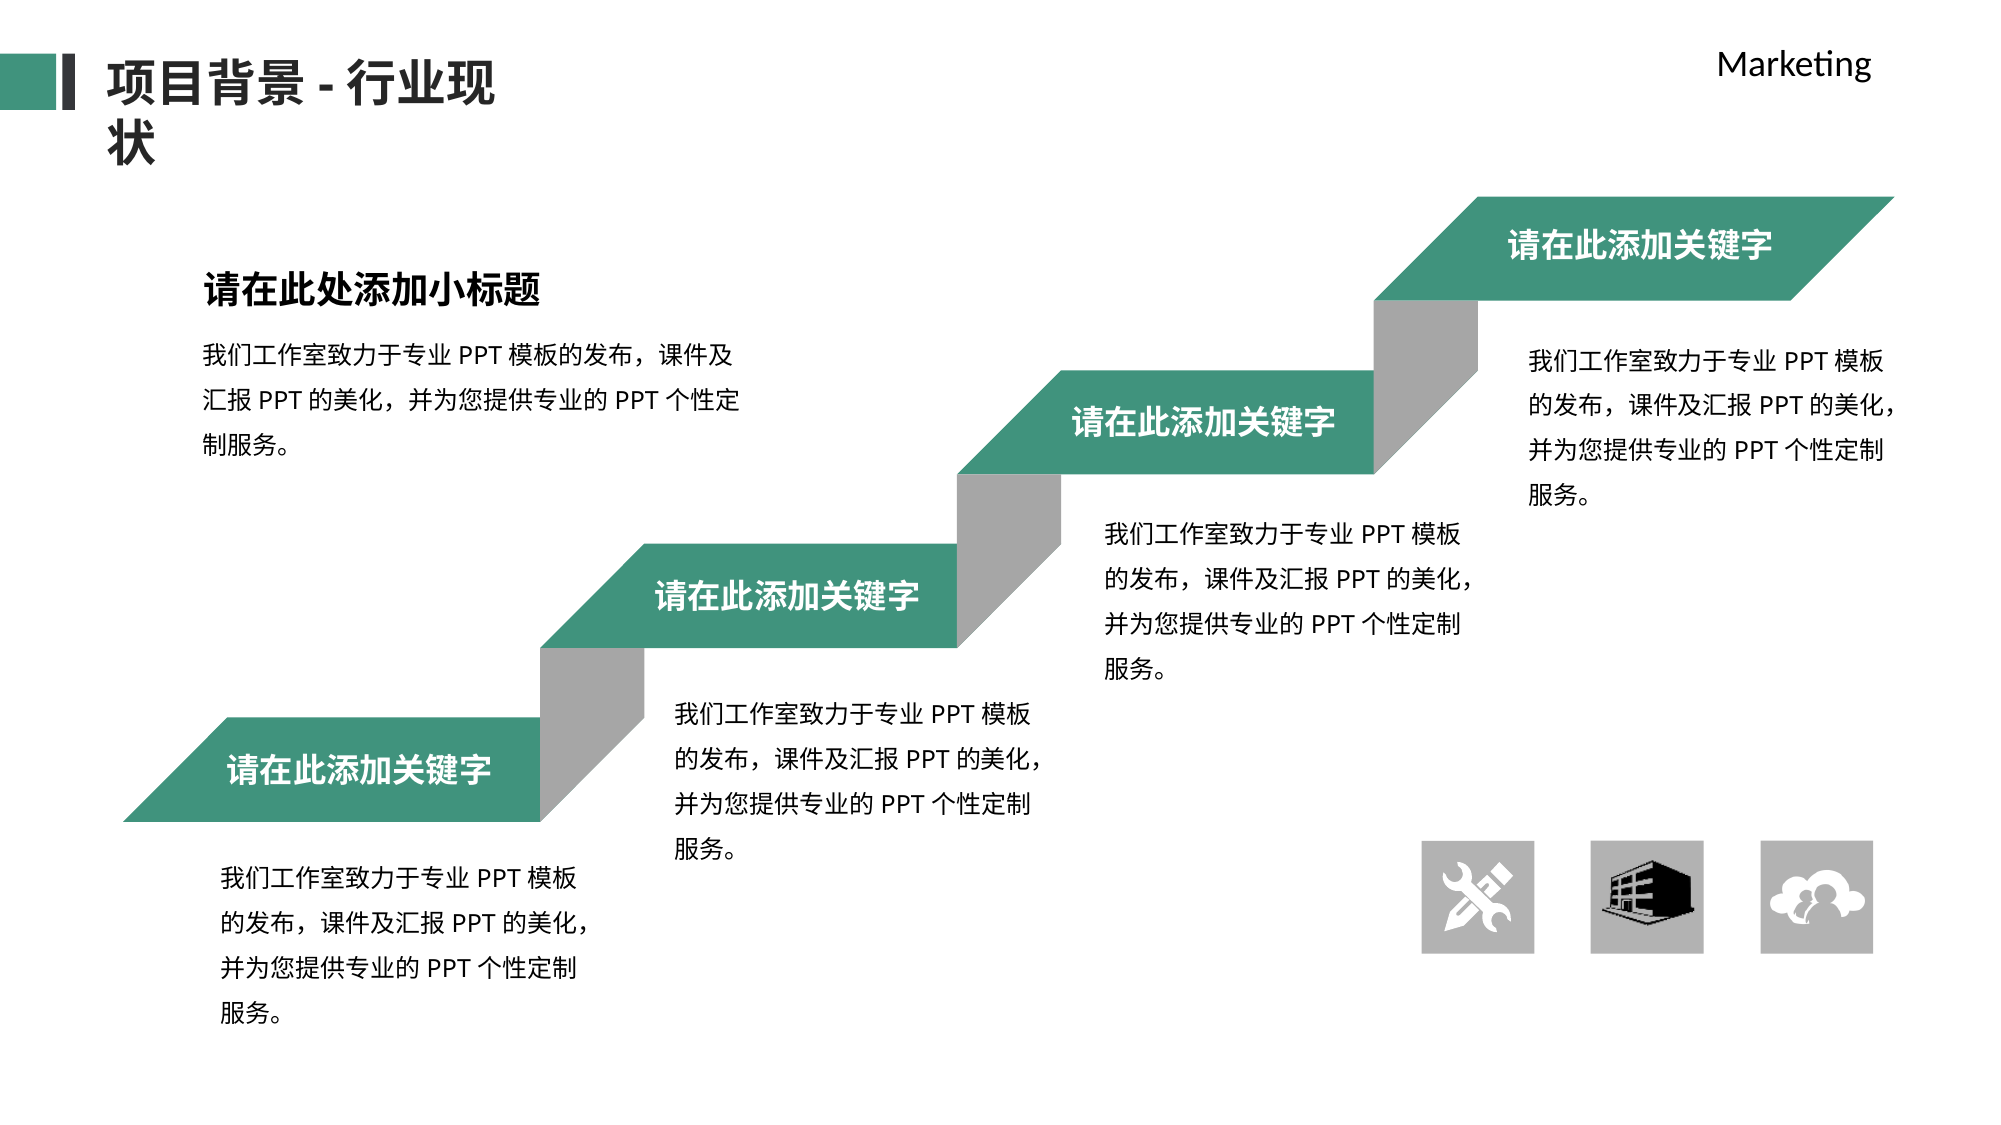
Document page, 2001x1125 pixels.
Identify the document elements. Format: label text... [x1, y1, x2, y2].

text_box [1756, 840, 1878, 954]
text_box [1039, 370, 1368, 475]
text_box Marketing [1701, 31, 1990, 92]
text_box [956, 393, 1355, 649]
text_box 请在此处添加小标题 [189, 258, 557, 317]
text_box 我们工作室致力于专业PPT模板的发布，课件及汇报PPT的美化，并为您提供专业的PPT个性定制服务。 [659, 676, 1062, 871]
text_box 项目背景-行业现状 [92, 43, 547, 179]
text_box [1581, 840, 1704, 954]
text_box 我们工作室致力于专业PPT模板的发布，课件及汇报PPT的美化，并为您提供专业的PPT个性定制服务。 [1513, 322, 1915, 518]
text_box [1421, 840, 1535, 954]
text_box [622, 543, 951, 649]
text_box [1373, 196, 1895, 475]
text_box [122, 717, 534, 823]
text_box 我们工作室致力于专业PPT模板的发布，课件及汇报PPT的美化，并为您提供专业的PPT个性定制服务。 [1090, 496, 1492, 691]
text_box 我们工作室致力于专业PPT模板的发布，课件及汇报PPT的美化，并为您提供专业的PPT个性定制服务。 [205, 840, 608, 1035]
text_box 我们工作室致力于专业PPT模板的发布，课件及汇报PPT的美化，并为您提供专业的PPT个性定制服务。 [187, 317, 771, 467]
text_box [0, 53, 76, 111]
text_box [539, 567, 938, 823]
